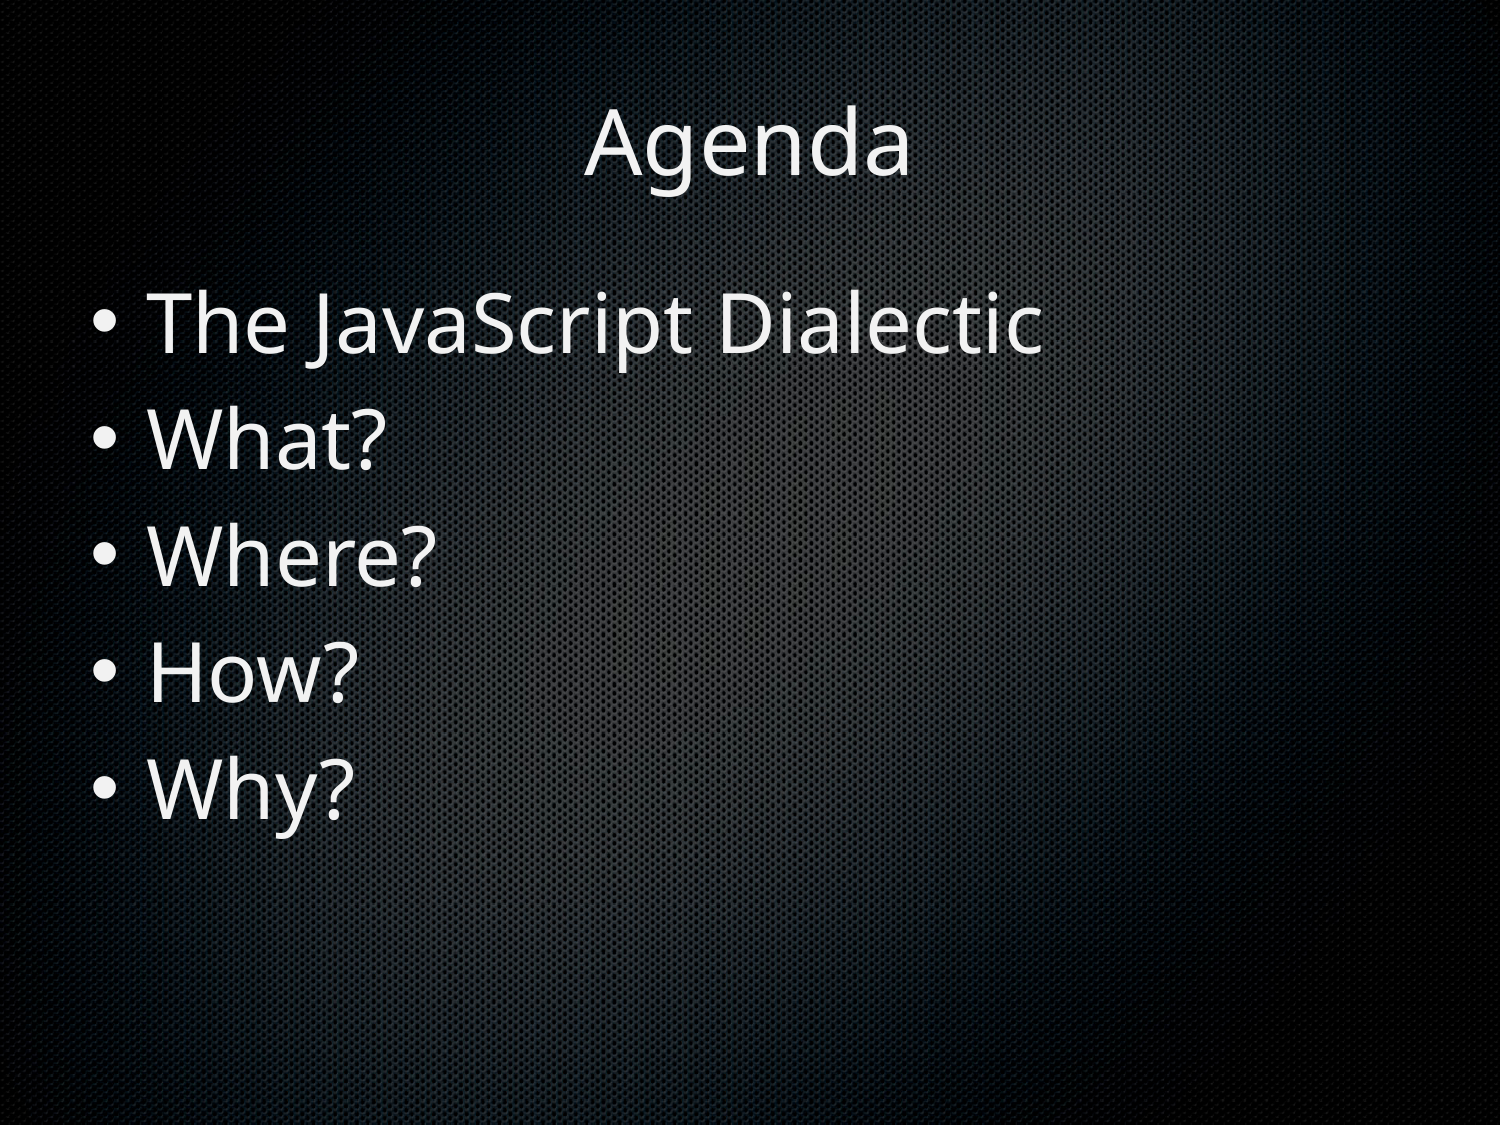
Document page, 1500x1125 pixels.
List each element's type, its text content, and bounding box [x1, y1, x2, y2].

title Agenda [75, 45, 1425, 233]
picture [0, 0, 1500, 1125]
list The JavaScript Dialectic What? Where? How? Why? [75, 262, 1425, 1005]
